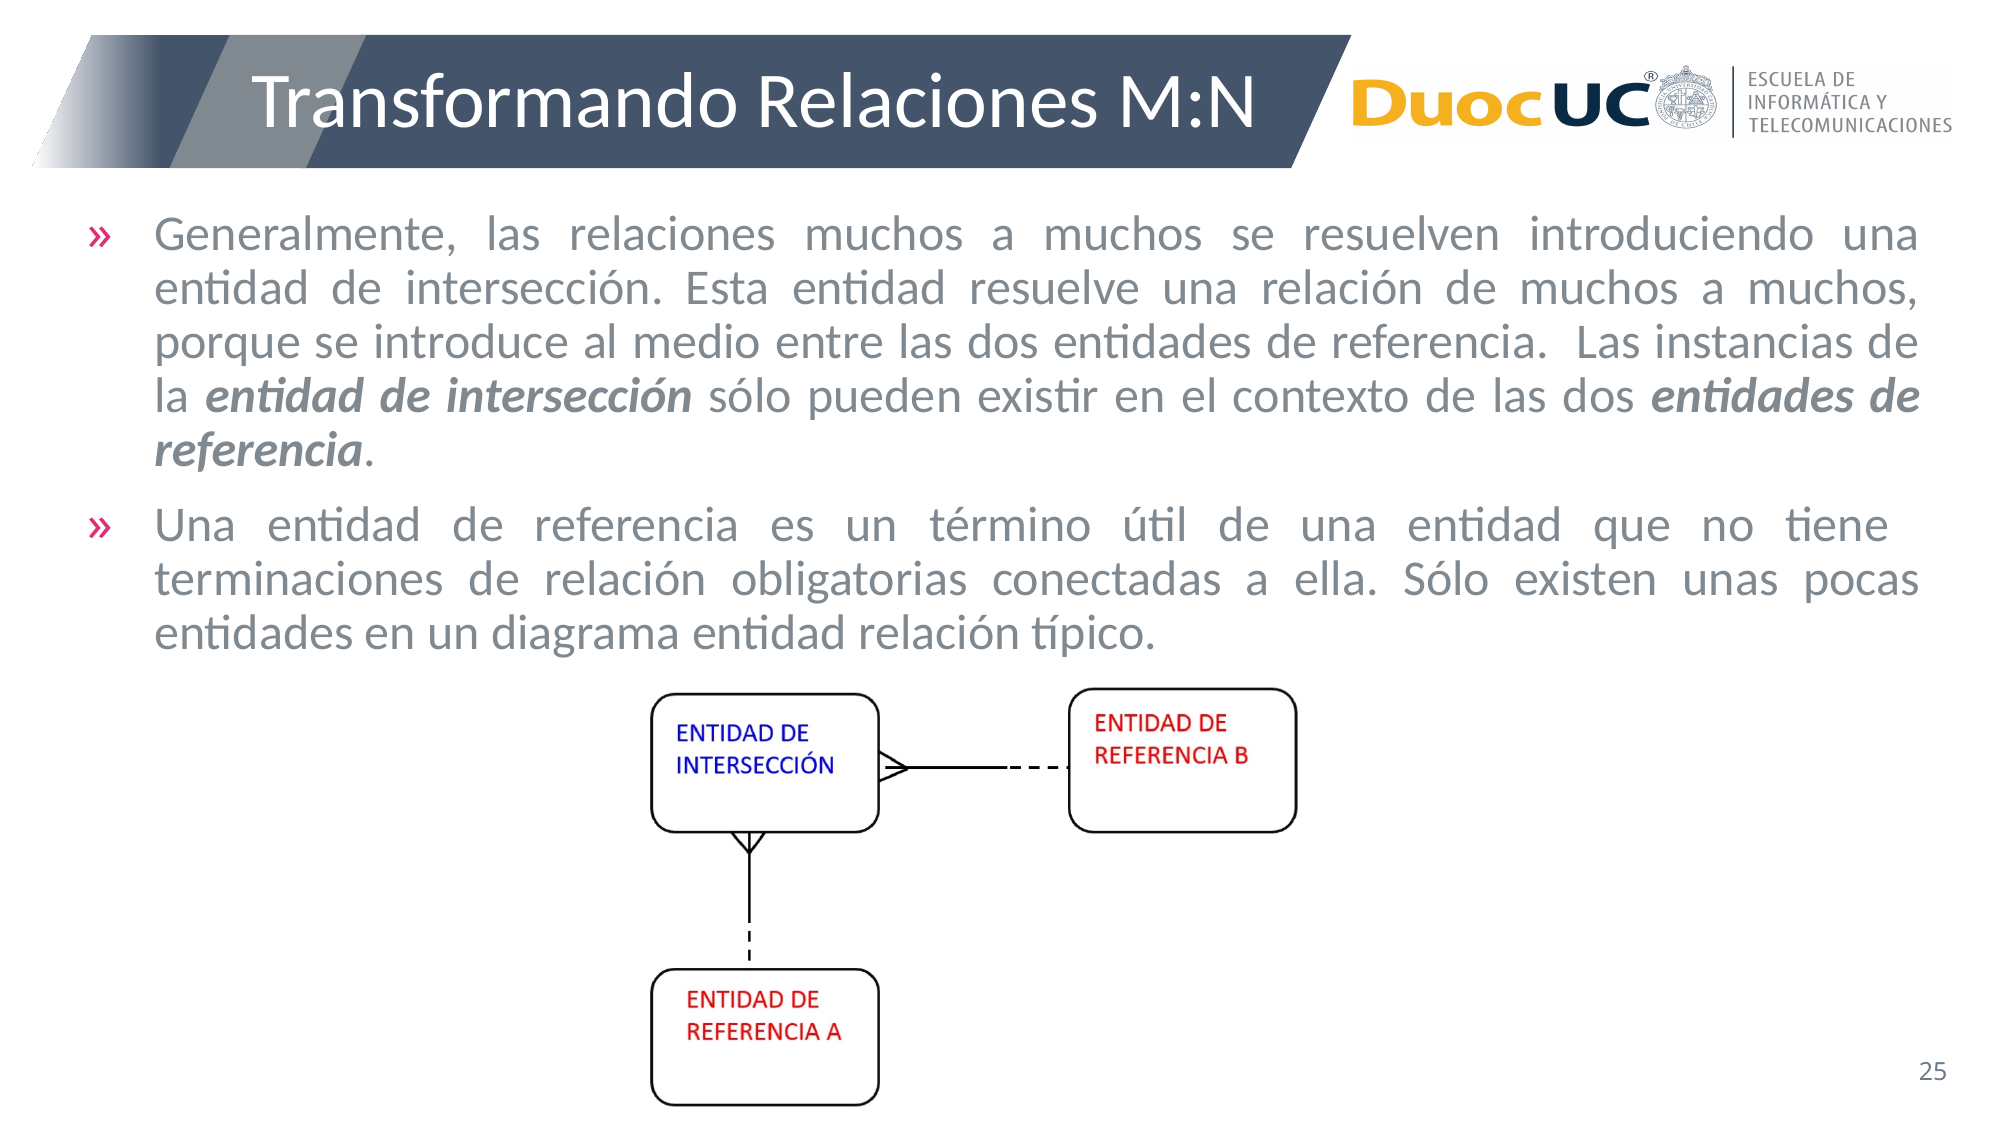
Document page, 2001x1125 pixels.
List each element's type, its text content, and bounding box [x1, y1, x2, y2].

picture [609, 669, 1324, 1125]
list Generalmente, las relaciones muchos a muchos se resuelven introduciendo una entidad de intersección. Esta entidad resuelve una relación de muchos a muchos, porque se introduce al medio entre las dos entidades de referencia. Las instancias de la entidad de intersección sólo pueden existir en el contexto de las dos entidades de referencia. Una entidad de referencia es un término útil de una entidad que no tiene terminaciones de relación obligatorias conectadas a ella. Sólo existen unas pocas entidades en un diagrama entidad relación típico. [64, 199, 1936, 1043]
title Transformando Relaciones M:N [235, 34, 1324, 169]
picture [1351, 63, 1953, 140]
